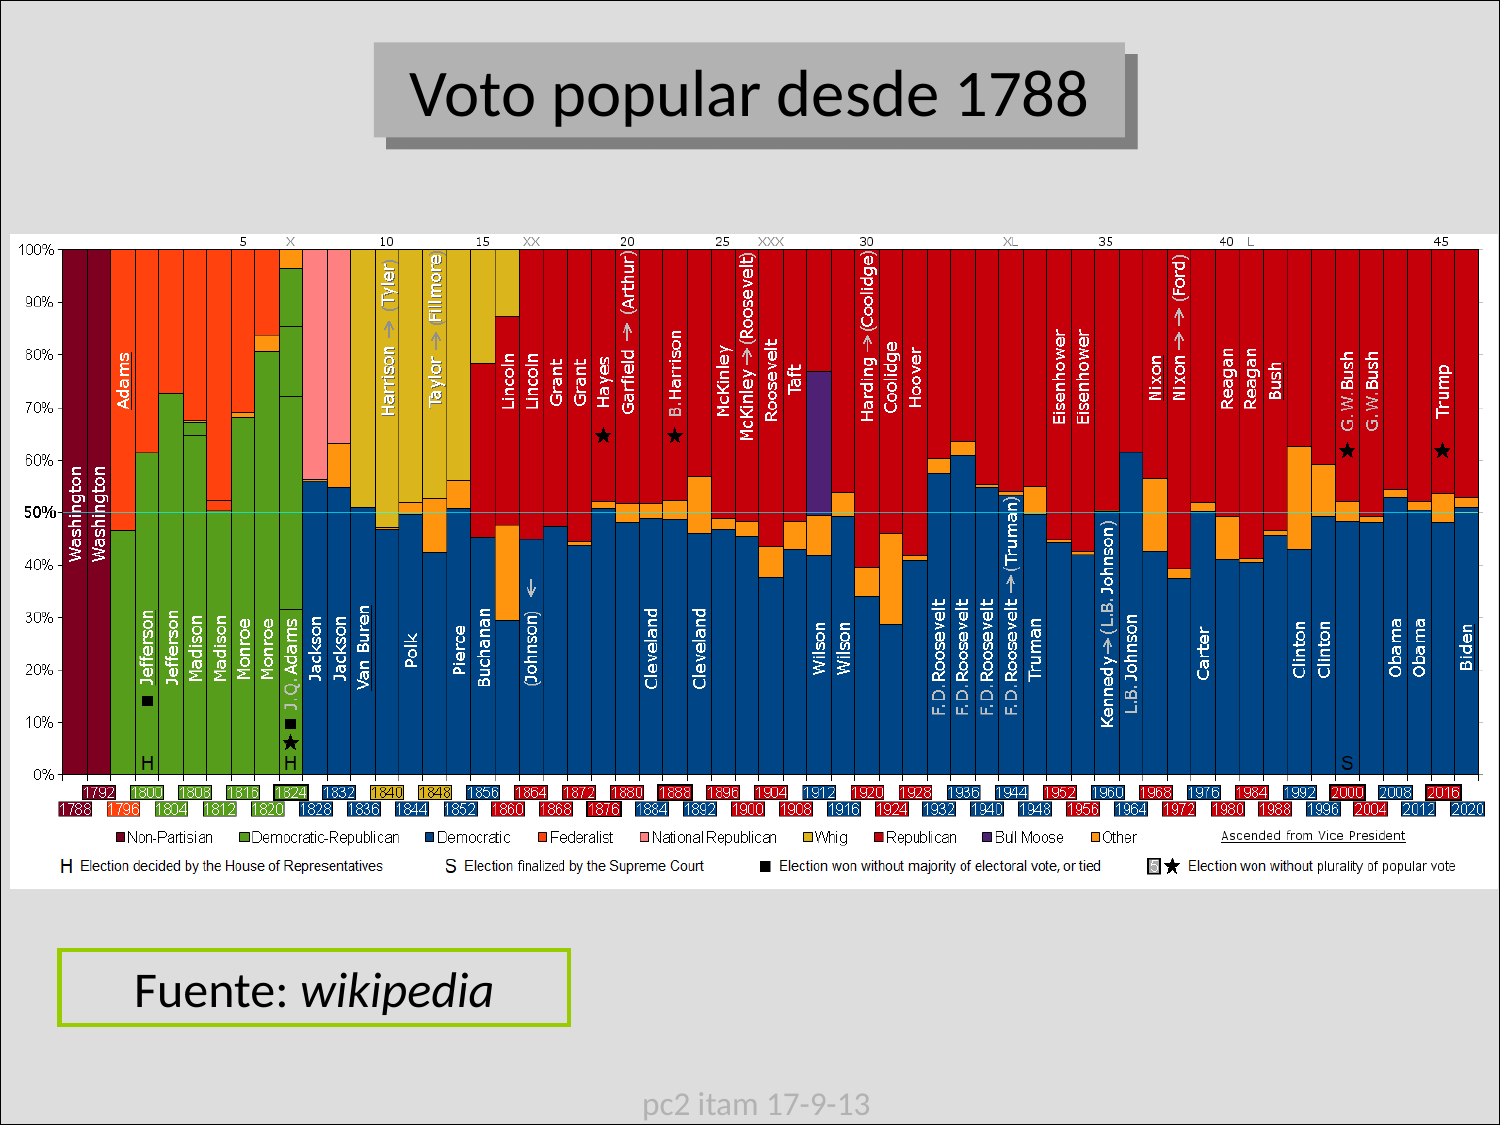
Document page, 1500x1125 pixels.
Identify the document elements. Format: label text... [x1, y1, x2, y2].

text_box Fuente: wikipedia [59, 949, 569, 1025]
picture [10, 234, 1498, 889]
text_box Voto popular desde 1788 [373, 42, 1125, 138]
